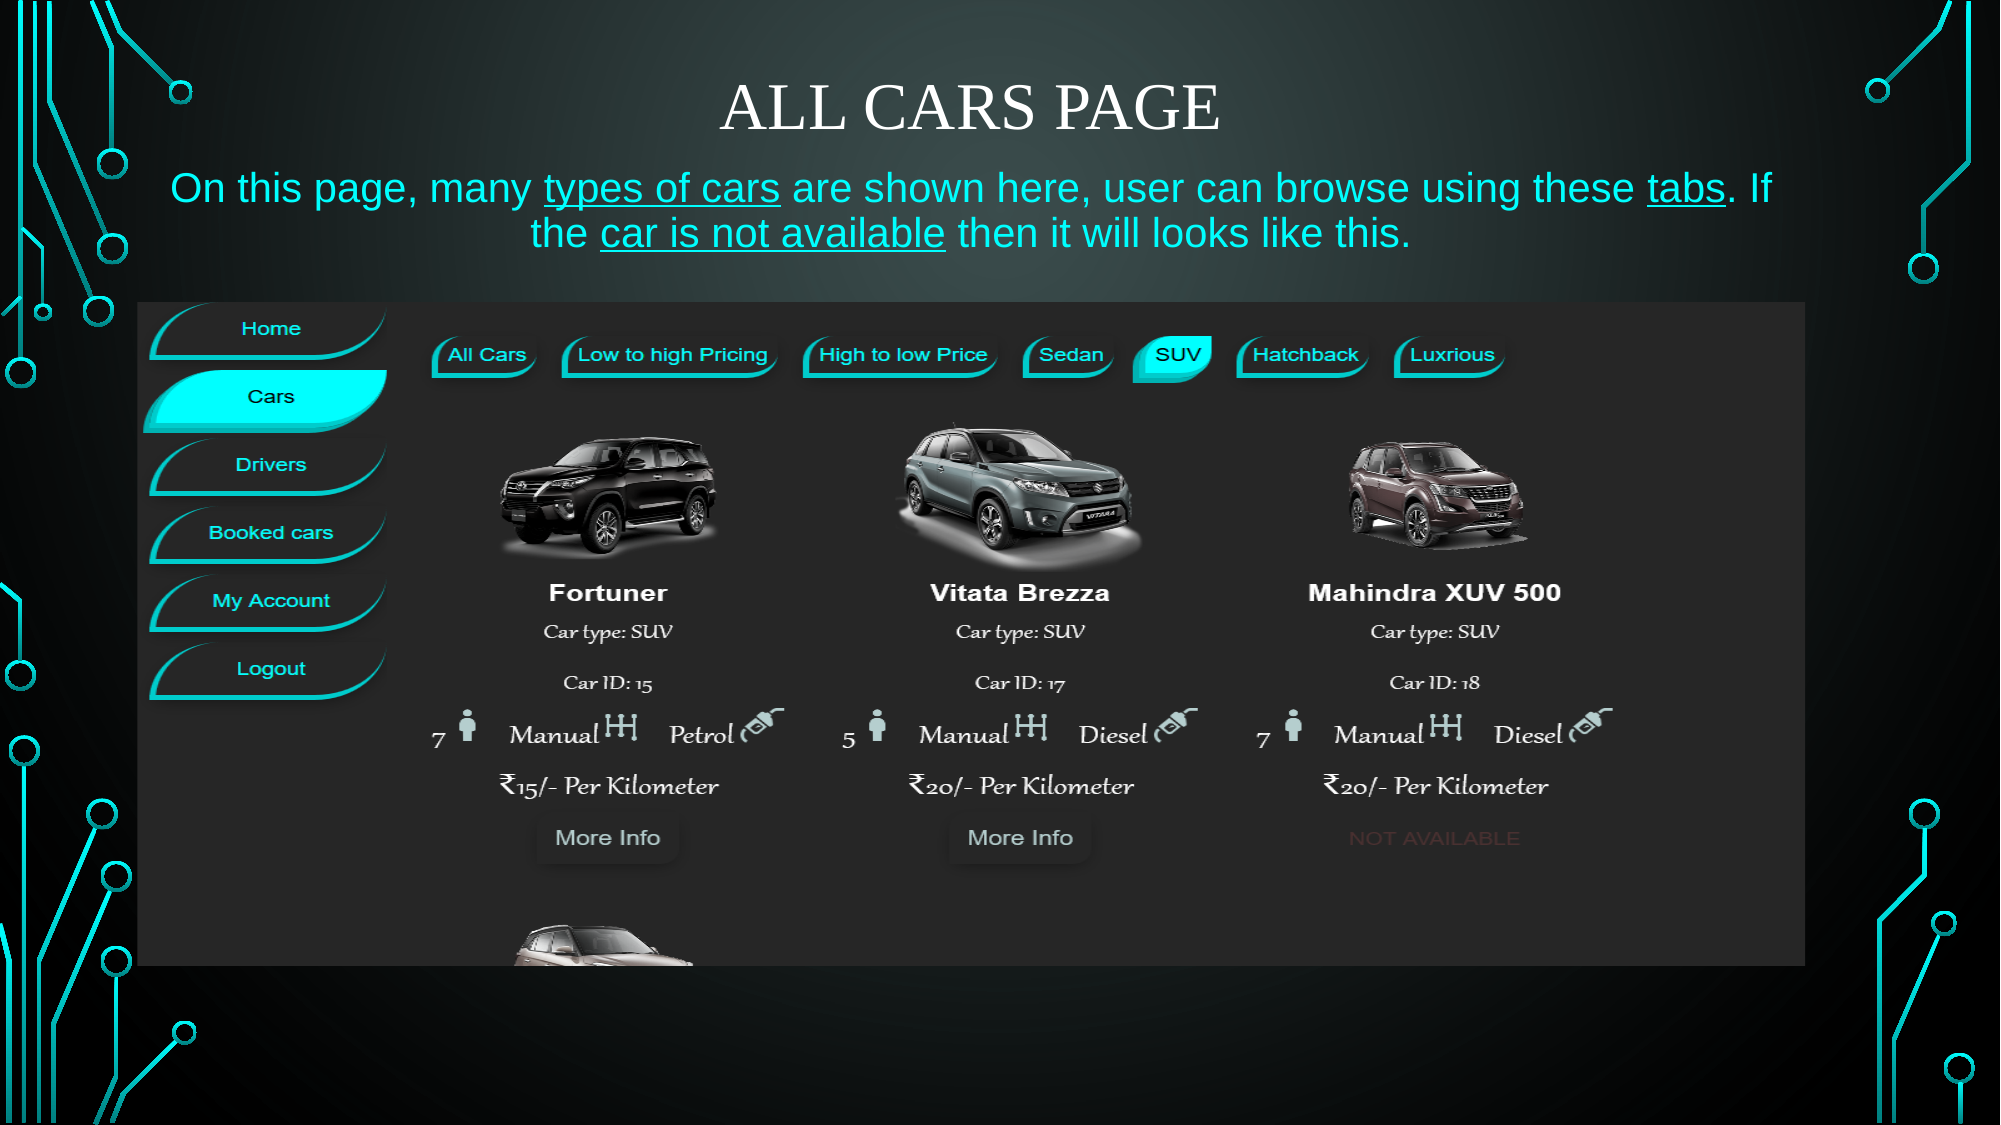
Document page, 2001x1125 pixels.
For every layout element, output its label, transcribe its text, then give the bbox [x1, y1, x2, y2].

title All cars page [137, 59, 1806, 157]
text_box On this page, many types of cars are shown here, user can browse using these tabs. If the car is not available then it will looks like this. [137, 158, 1805, 300]
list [137, 301, 1806, 967]
